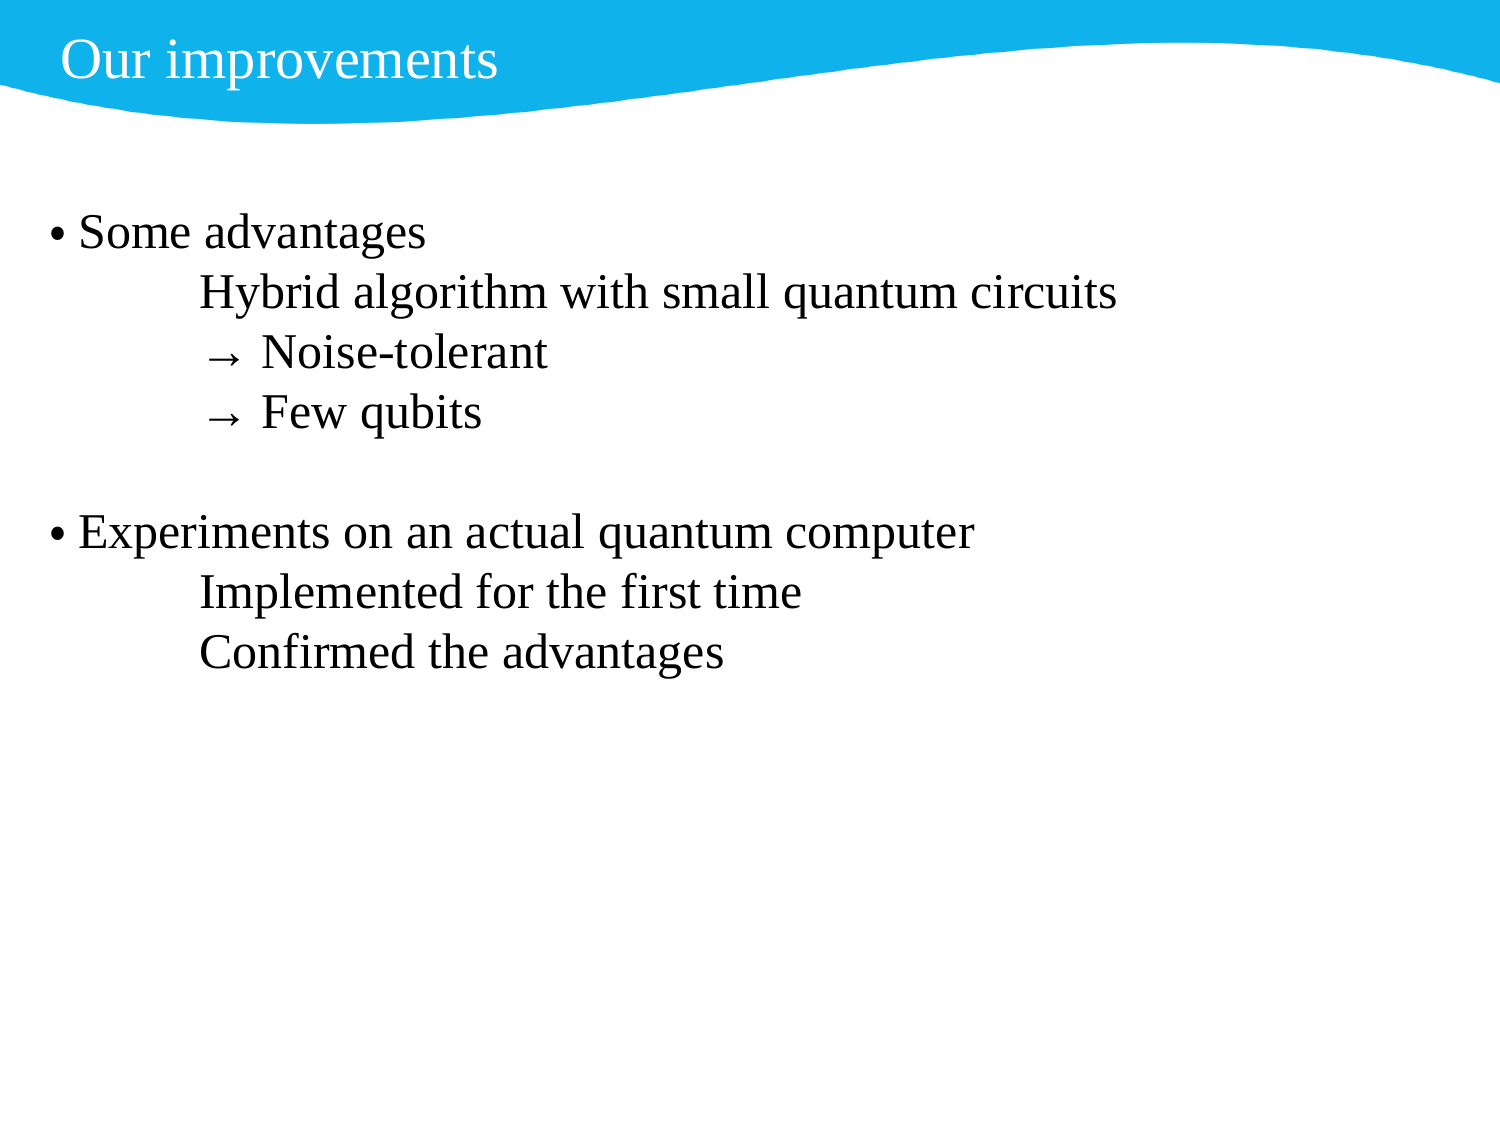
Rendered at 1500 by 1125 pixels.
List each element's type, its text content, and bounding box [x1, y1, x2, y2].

text_box ・Some advantages Hybrid algorithm with small quantum circuits → Noise-tolerant → Few qubits ・Experiments on an actual quantum computer Implemented for the first time Confirmed the advantages [34, 191, 1135, 806]
picture [0, 43, 1500, 1125]
text_box Our improvements [45, 12, 515, 98]
